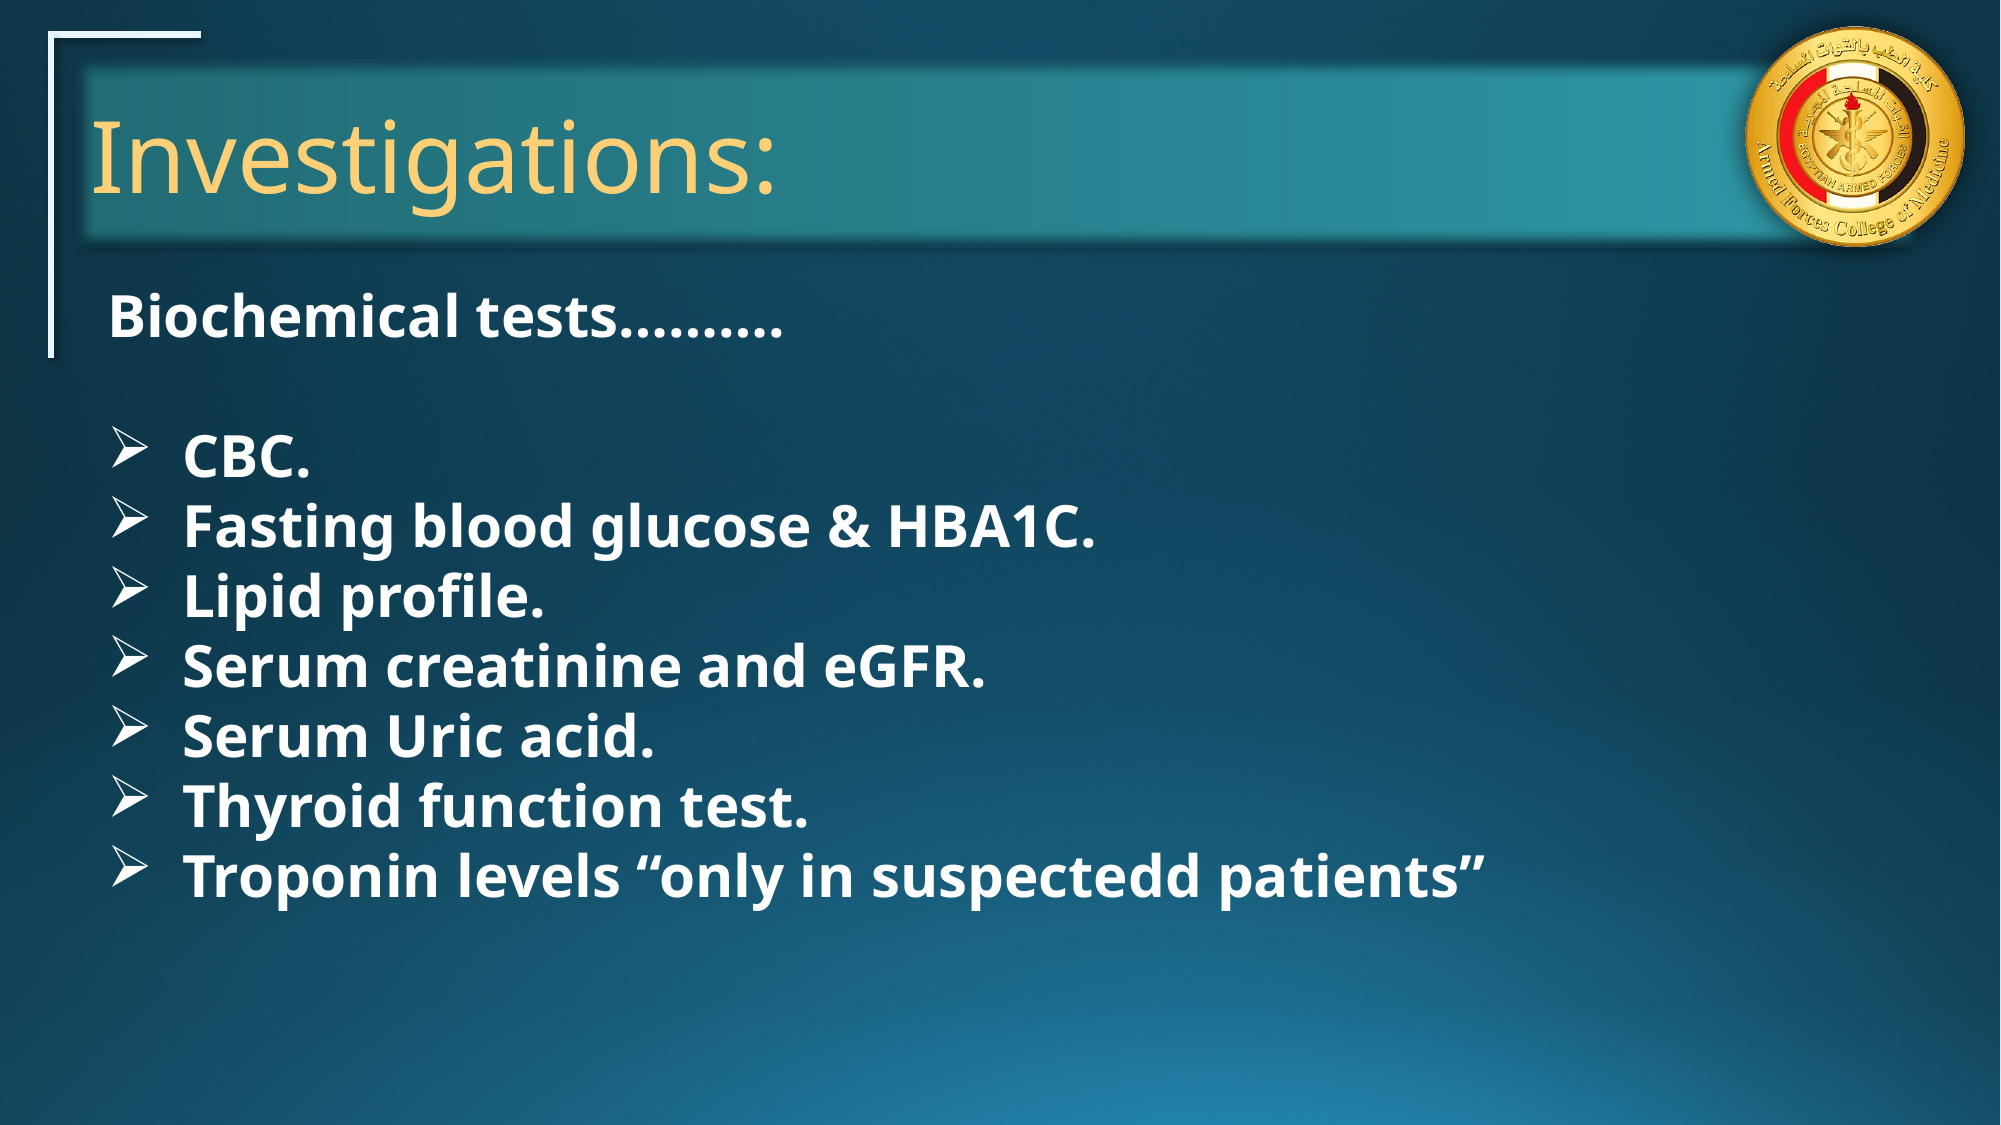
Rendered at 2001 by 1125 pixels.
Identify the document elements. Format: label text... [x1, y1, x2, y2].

text_box Investigations: [93, 76, 1723, 231]
text_box Biochemical tests………. CBC. Fasting blood glucose & HBA1C. Lipid profile. Serum creatinine and eGFR. Serum Uric acid. Thyroid function test. Troponin levels “only in suspectedd patients” [92, 271, 1678, 917]
picture [0, 0, 2001, 1125]
